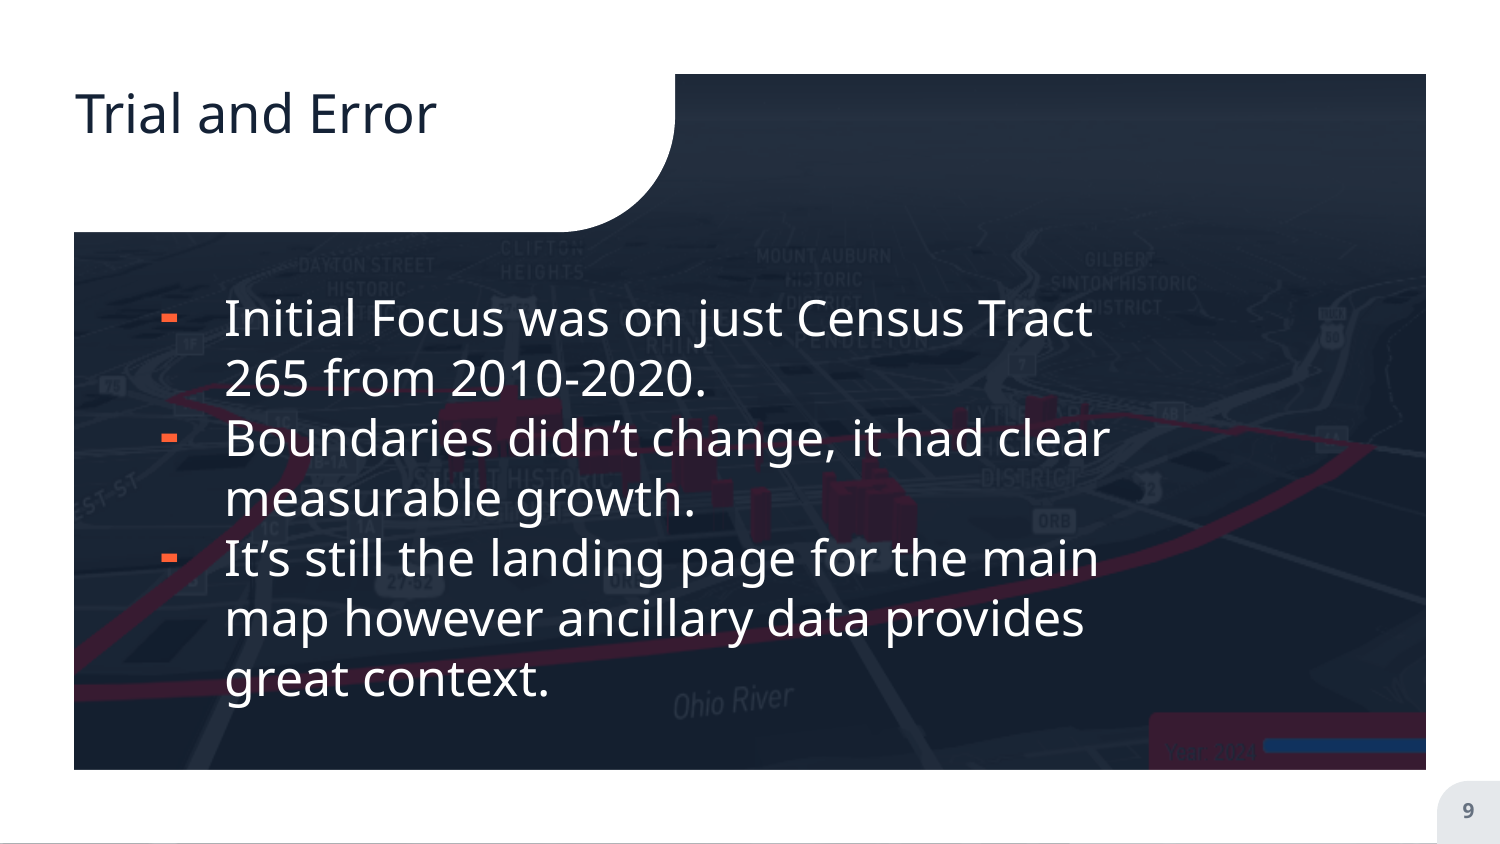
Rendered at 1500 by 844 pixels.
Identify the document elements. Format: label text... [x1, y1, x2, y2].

slide_number 9 [1437, 780, 1500, 844]
list Initial Focus was on just Census Tract 265 from 2010-2020. Boundaries didn’t change, it had clear measurable growth. It’s still the landing page for the main map however ancillary data provides great context. [149, 286, 1125, 719]
title Trial and Error [75, 0, 596, 233]
